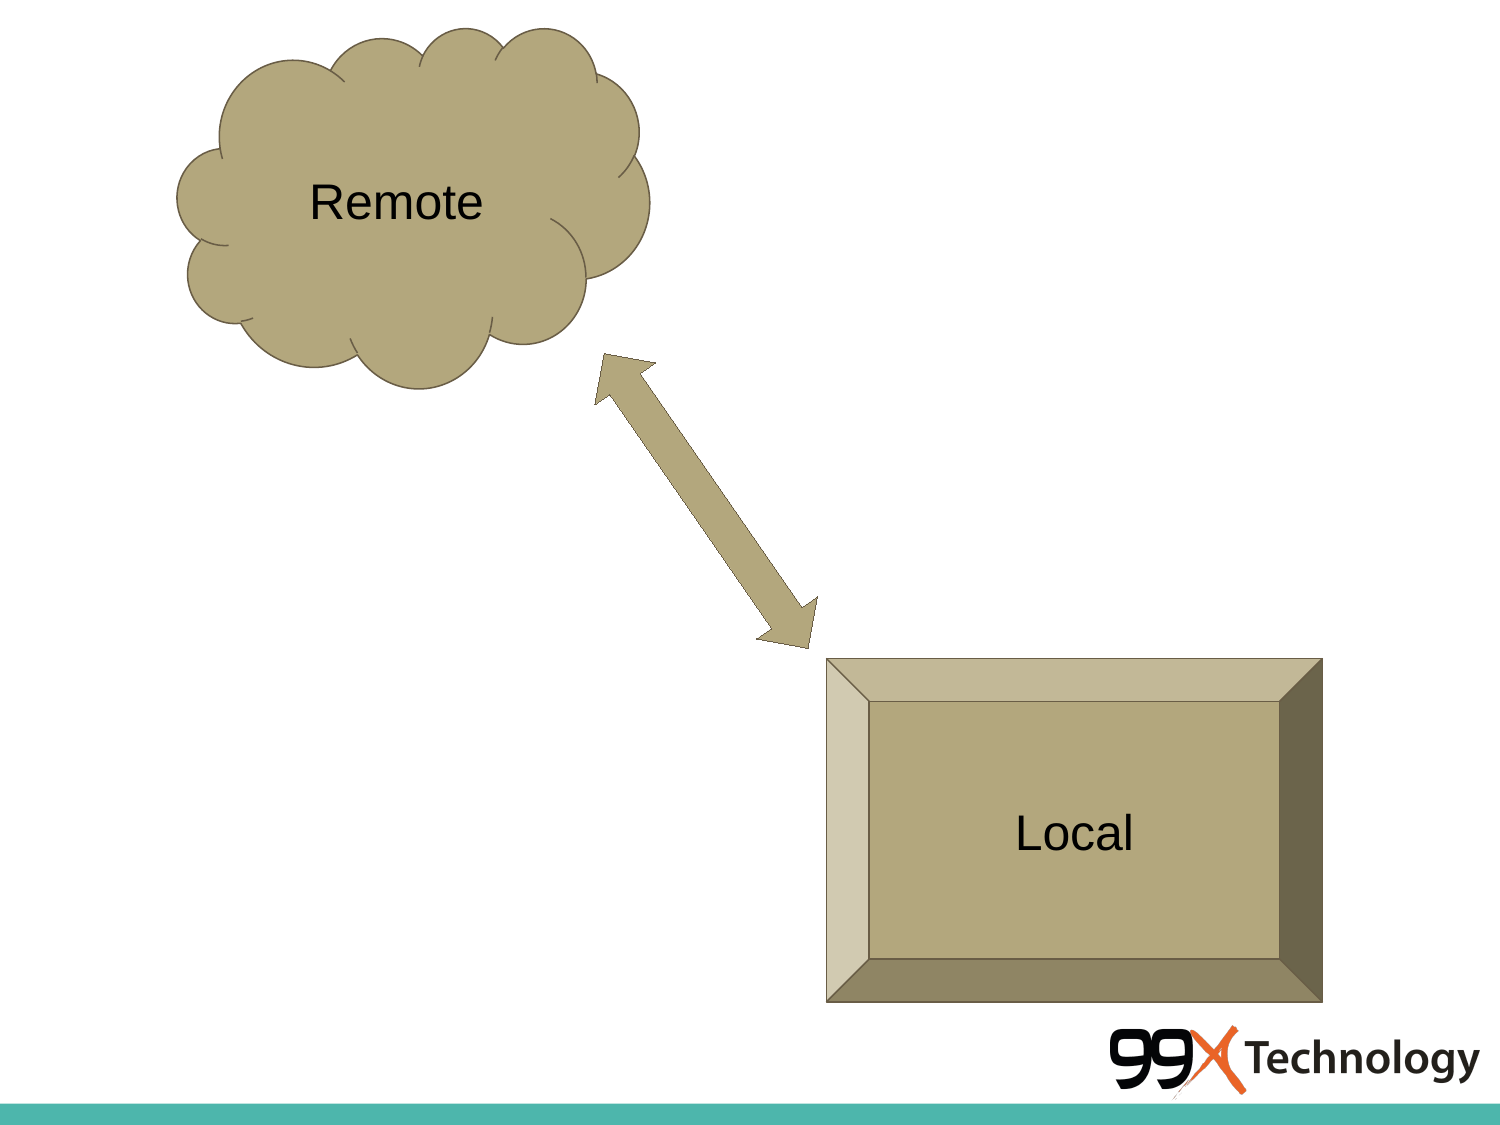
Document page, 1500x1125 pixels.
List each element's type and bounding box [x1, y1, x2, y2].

picture [1110, 1025, 1480, 1101]
text_box [594, 397, 607, 405]
text_box [176, 28, 650, 390]
text_box [826, 658, 1323, 1003]
text_box [611, 393, 818, 649]
